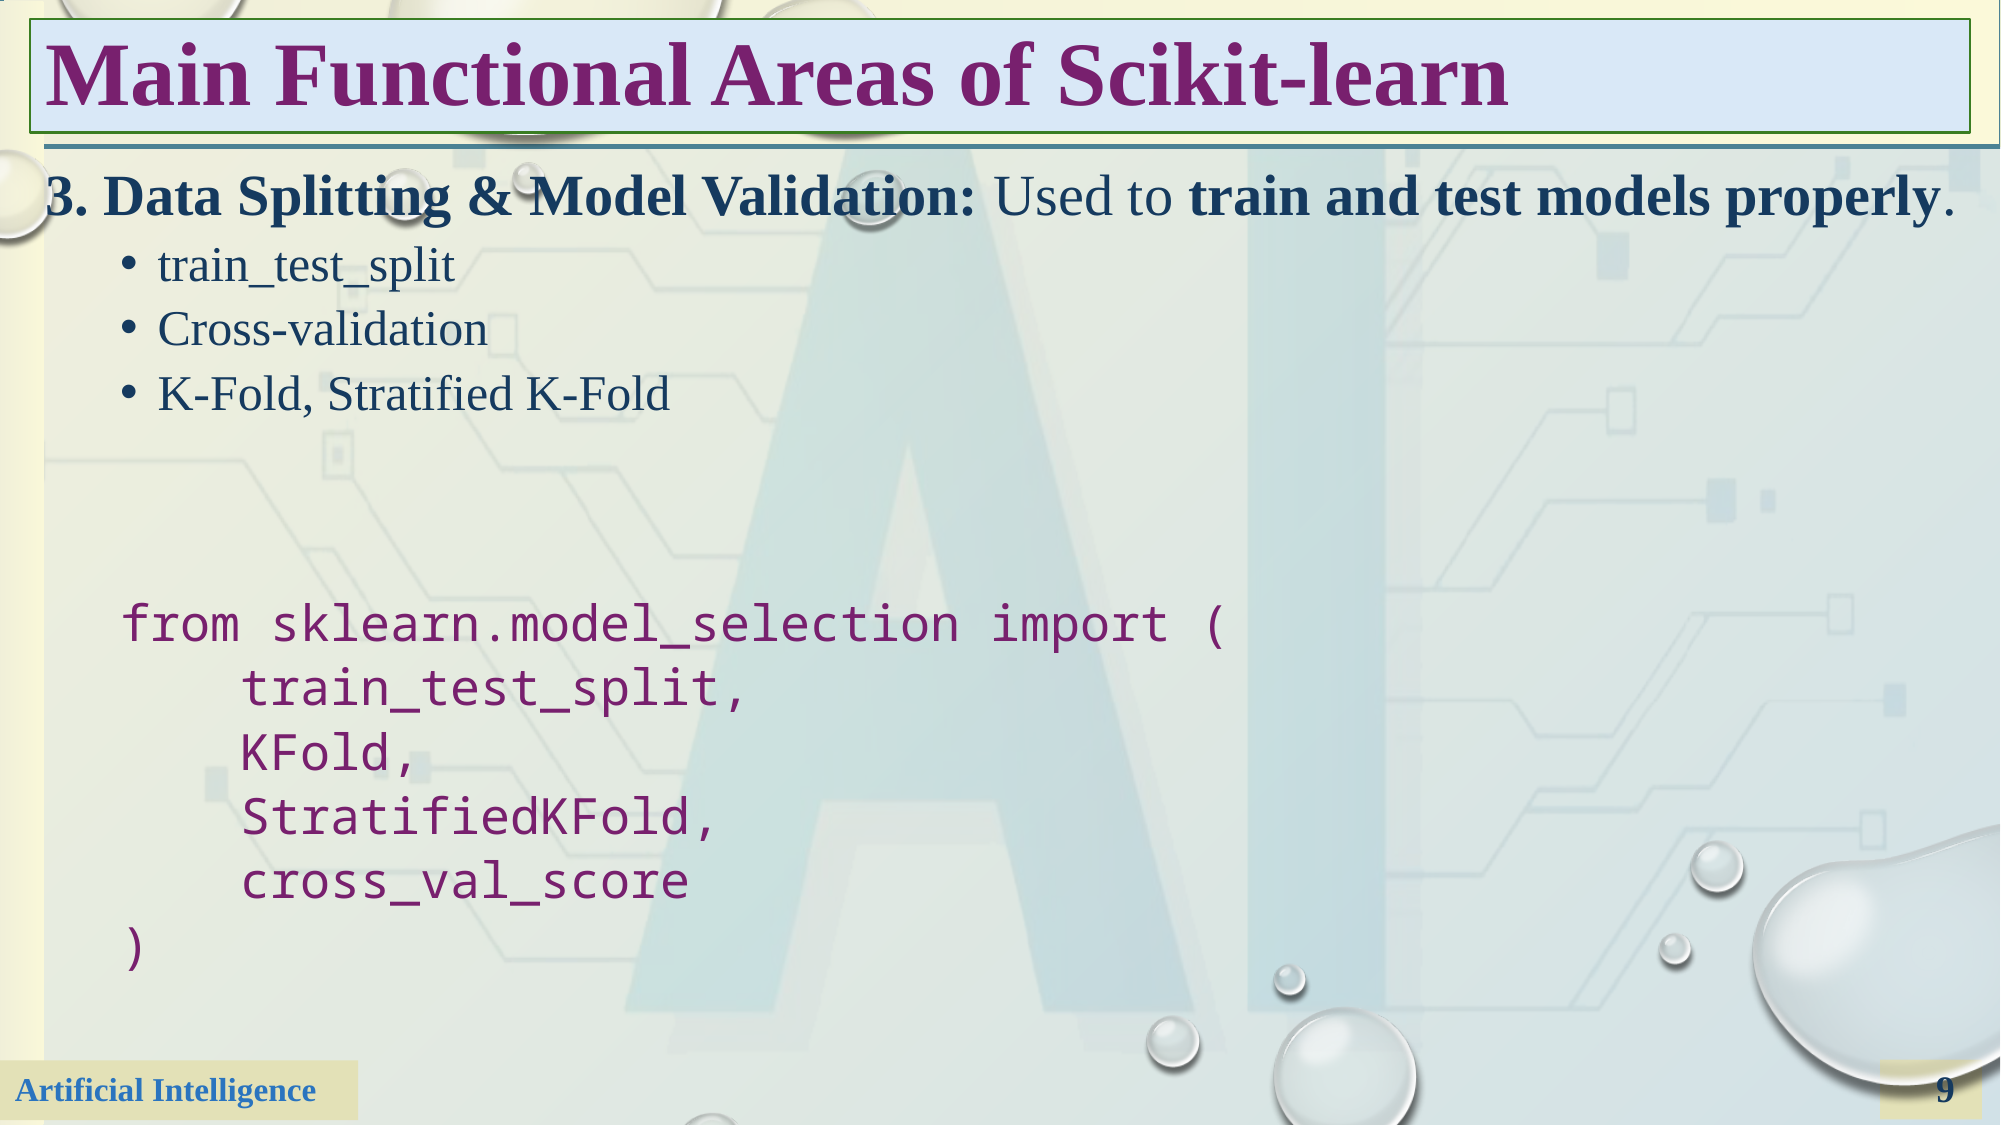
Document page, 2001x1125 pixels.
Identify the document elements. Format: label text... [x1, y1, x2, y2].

list 3. Data Splitting & Model Validation: Used to train and test models properly. train_test_split Cross-validation K-Fold, Stratified K-Fold from sklearn.model_selection import ( train_test_split, KFold, StratifiedKFold, cross_val_score ) [30, 157, 1975, 1099]
picture [0, 0, 2001, 1125]
slide_number 9 [1692, 1057, 1970, 1118]
title Main Functional Areas of Scikit-learn [29, 18, 1971, 134]
